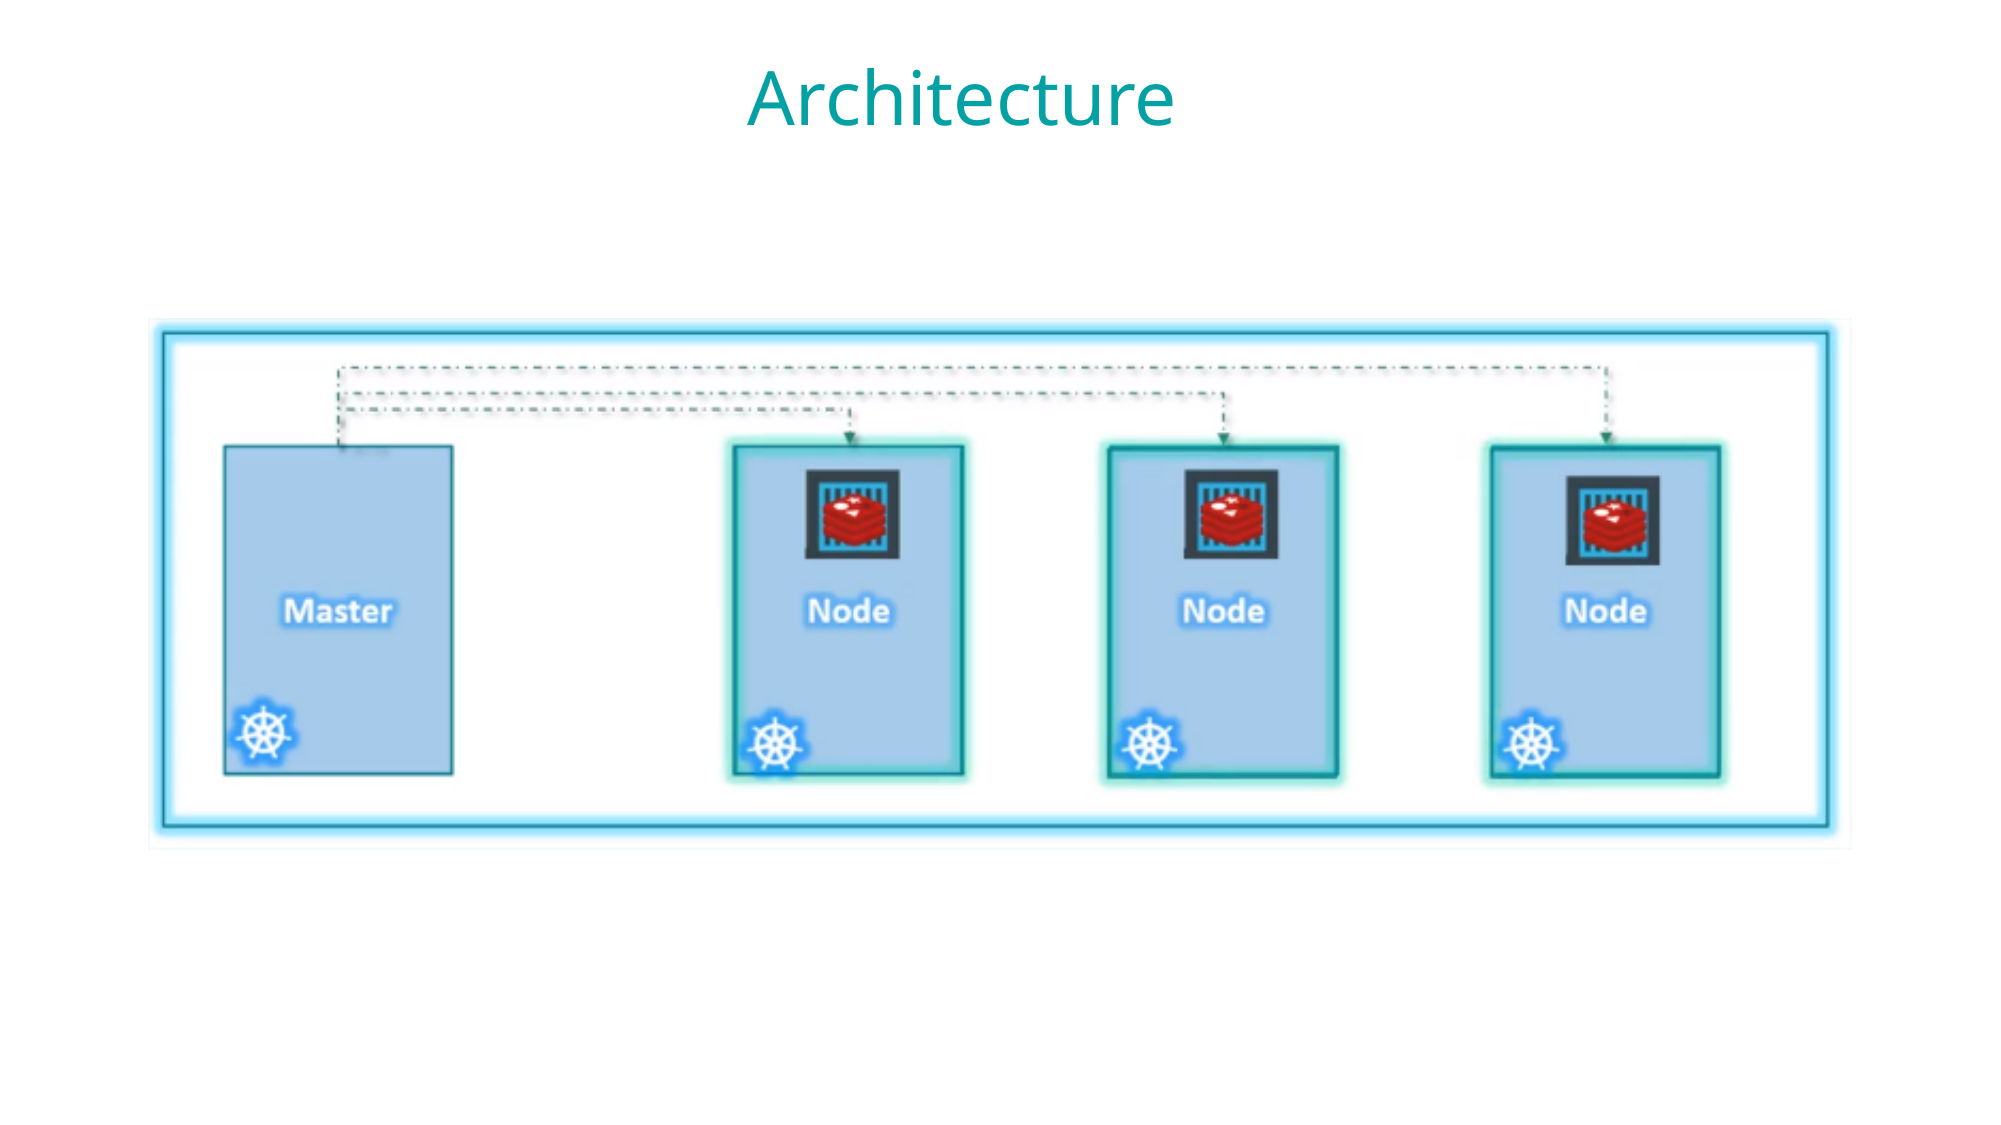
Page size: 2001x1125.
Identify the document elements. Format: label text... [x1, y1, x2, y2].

picture [148, 318, 1852, 850]
text_box Architecture [102, 42, 1823, 148]
